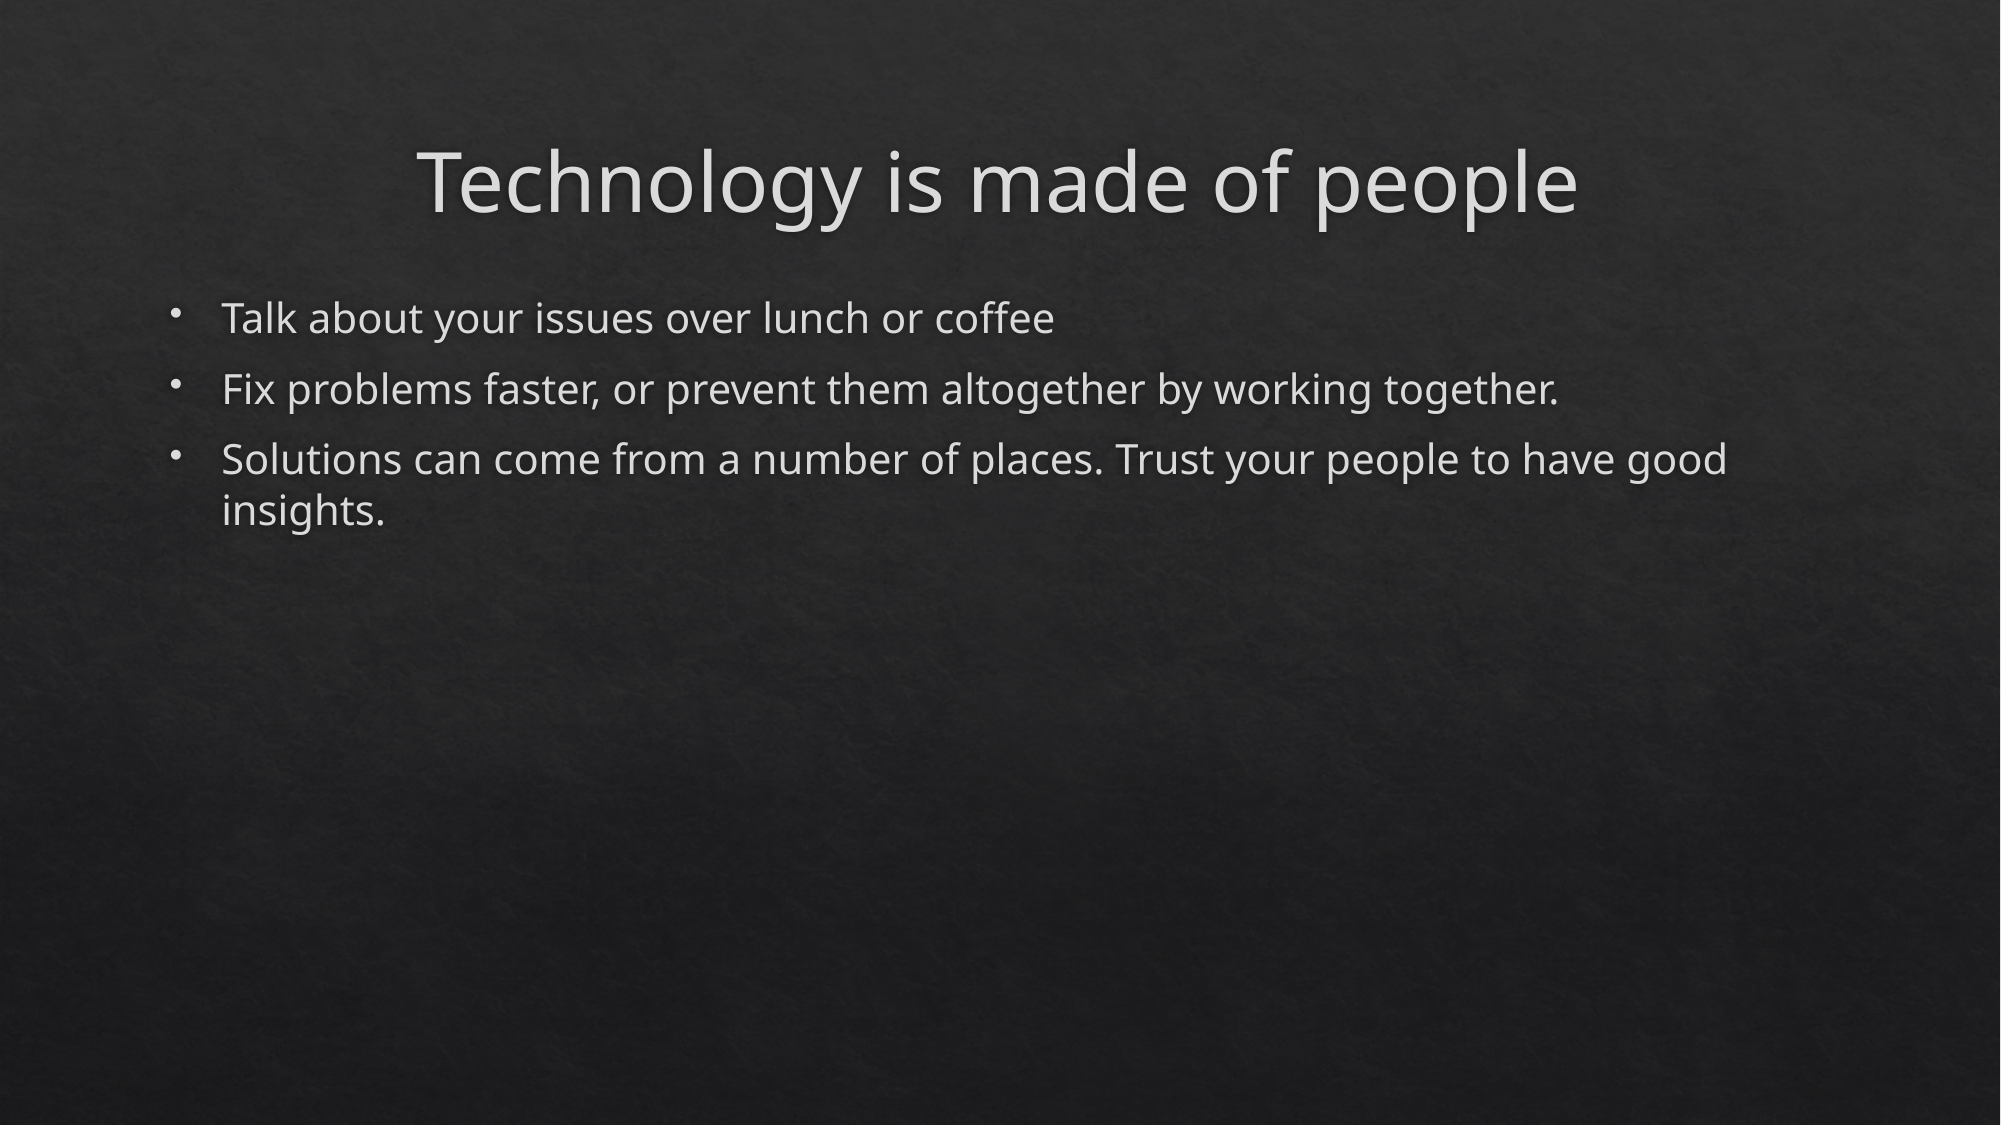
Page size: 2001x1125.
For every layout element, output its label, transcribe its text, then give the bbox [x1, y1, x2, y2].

list Talk about your issues over lunch or coffee Fix problems faster, or prevent them altogether by working together. Solutions can come from a number of places. Trust your people to have good insights. [149, 284, 1849, 950]
title Technology is made of people [149, 99, 1849, 260]
